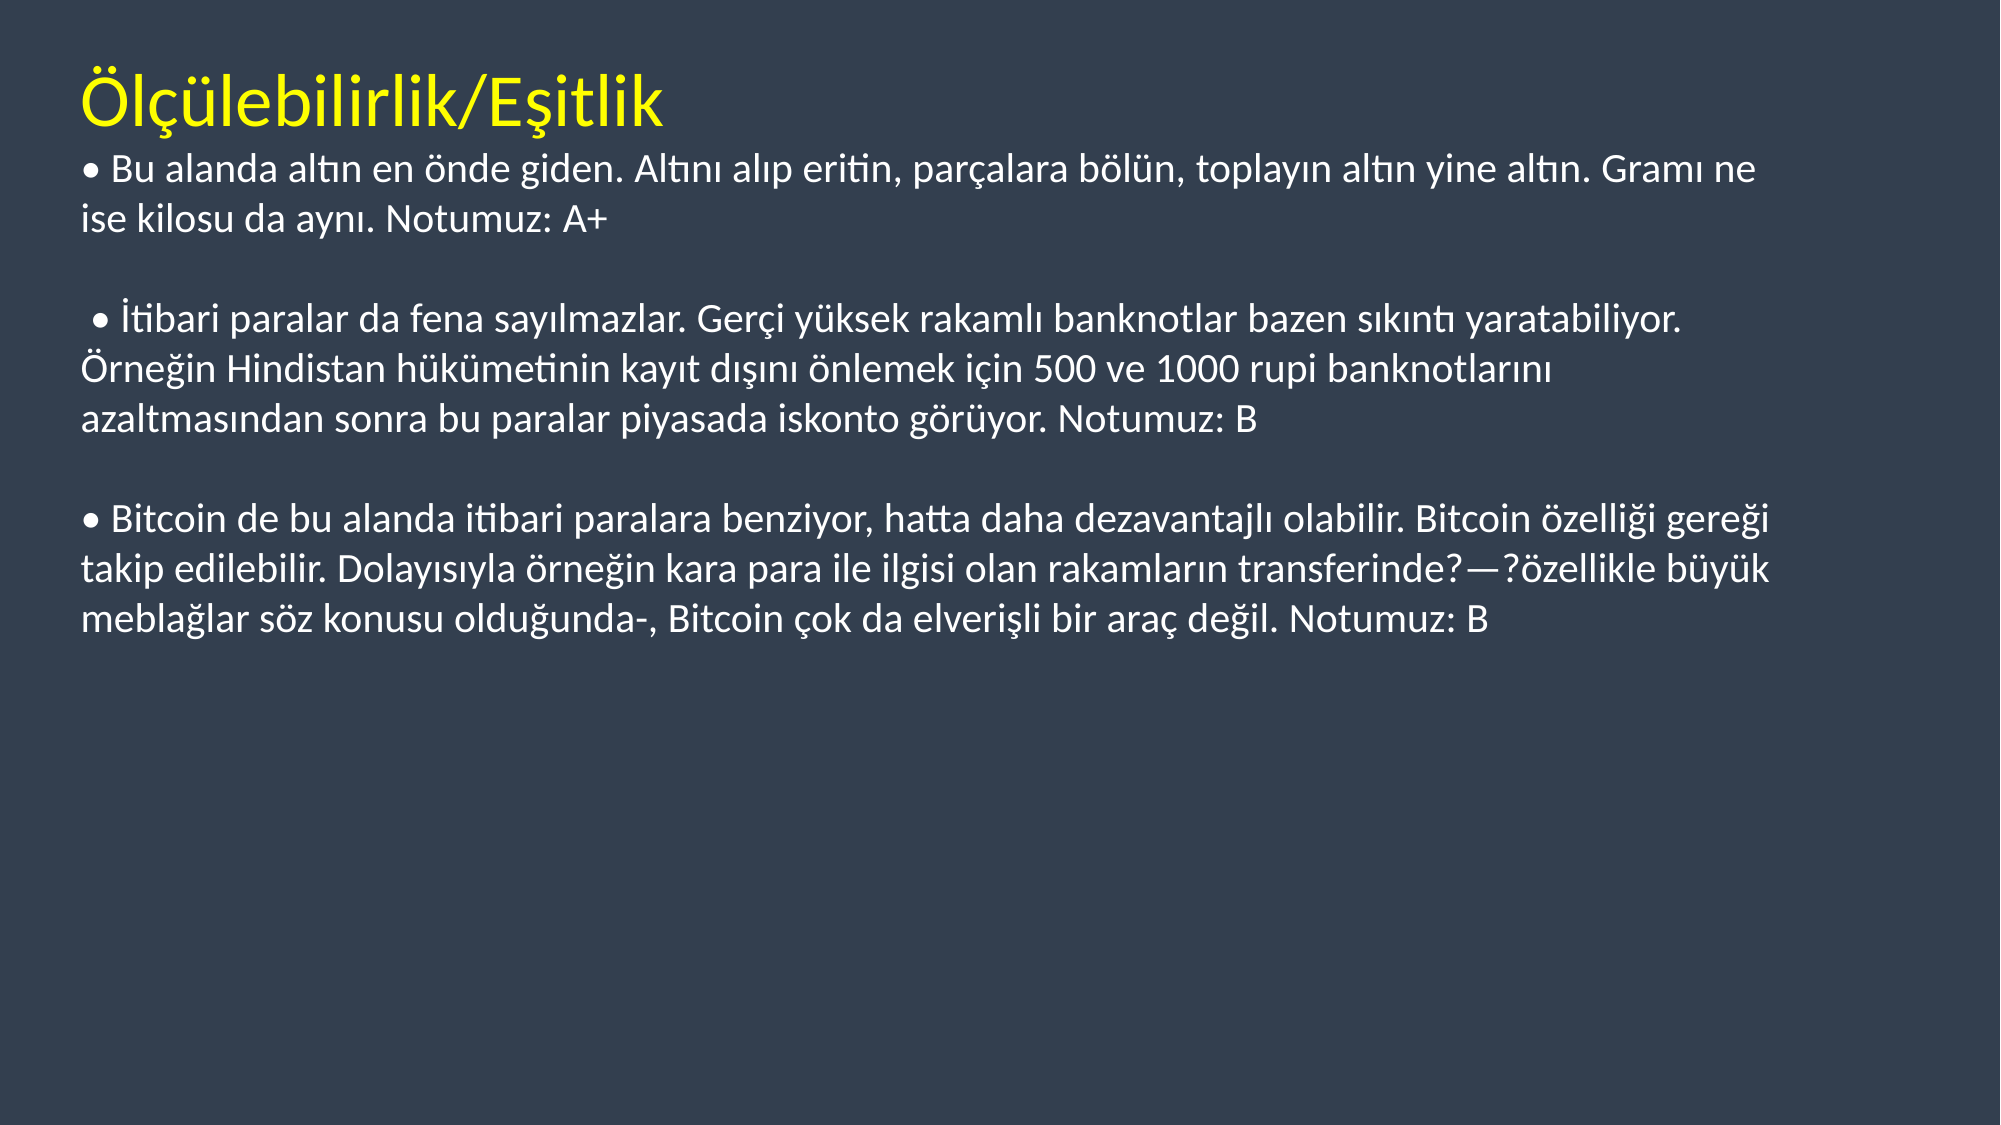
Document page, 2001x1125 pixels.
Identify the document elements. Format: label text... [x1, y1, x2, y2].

text_box Ölçülebilirlik/Eşitlik • Bu alanda altın en önde giden. Altını alıp eritin, parçalara bölün, toplayın altın yine altın. Gramı ne ise kilosu da aynı. Notumuz: A+ • İtibari paralar da fena sayılmazlar. Gerçi yüksek rakamlı banknotlar bazen sıkıntı yaratabiliyor. Örneğin Hindistan hükümetinin kayıt dışını önlemek için 500 ve 1000 rupi banknotlarını azaltmasından sonra bu paralar piyasada iskonto görüyor. Notumuz: B • Bitcoin de bu alanda itibari paralara benziyor, hatta daha dezavantajlı olabilir. Bitcoin özelliği gereği takip edilebilir. Dolayısıyla örneğin kara para ile ilgisi olan rakamların transferinde?—?özellikle büyük meblağlar söz konusu olduğunda-, Bitcoin çok da elverişli bir araç değil. Notumuz: B [65, 43, 1805, 649]
